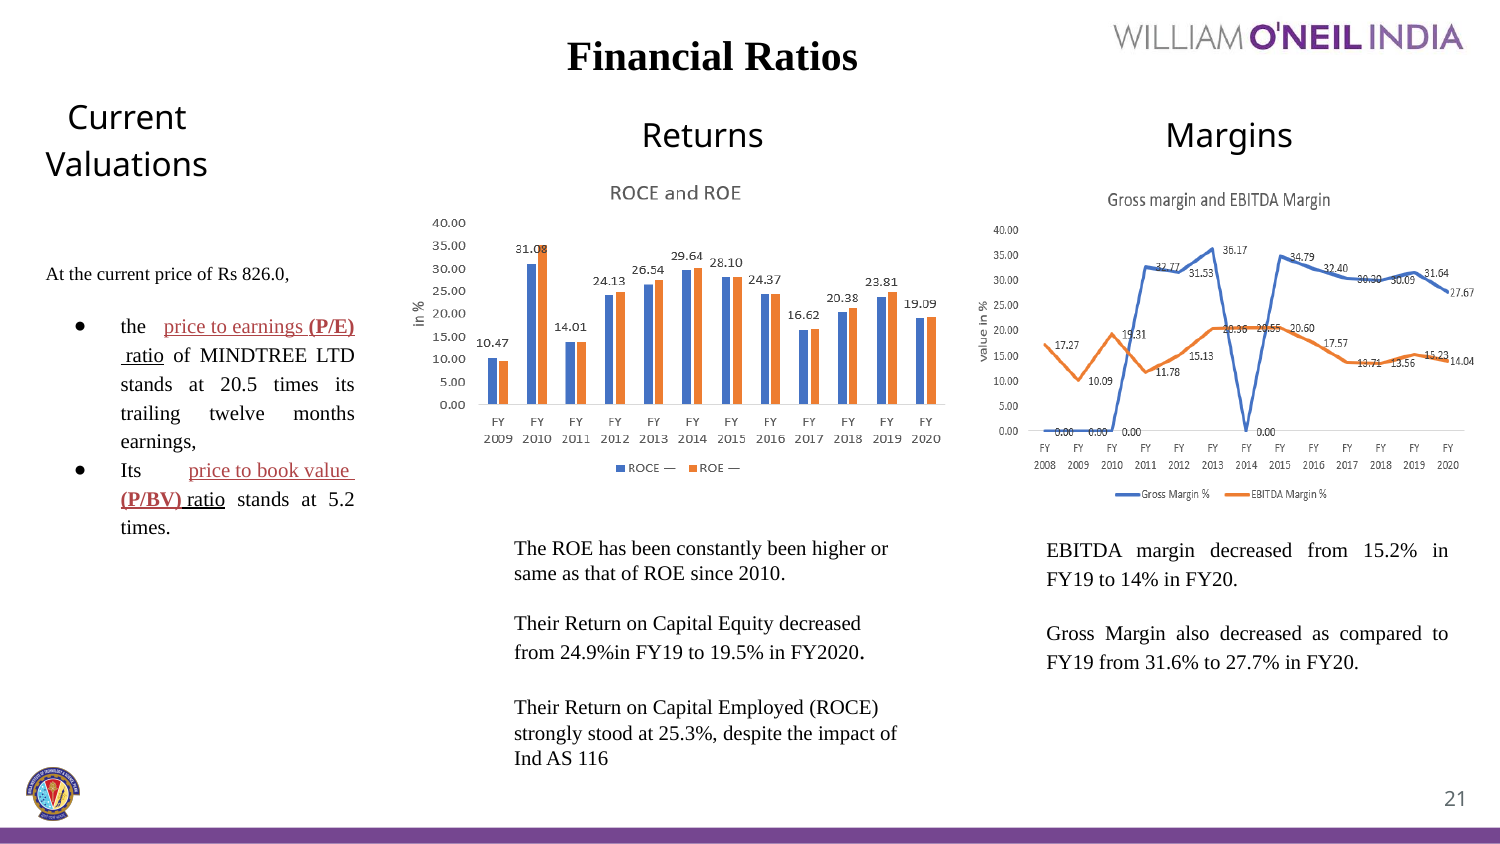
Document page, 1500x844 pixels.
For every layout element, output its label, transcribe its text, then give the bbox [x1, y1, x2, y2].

slide_number ‹#› [1392, 767, 1483, 833]
text_box EBITDA margin decreased from 15.2% in FY19 to 14% in FY20. Gross Margin also decreased as compared to FY19 from 31.6% to 27.7% in FY20. [1031, 518, 1464, 718]
picture [970, 180, 1477, 506]
picture [26, 767, 80, 821]
text_box Current Valuations At the current price of Rs 826.0, the price to earnings (P/E) ratio of MINDTREE LTD stands at 20.5 times its trailing twelve months earnings, Its price to book value (P/BV) ratio stands at 5.2 times. [30, 75, 370, 645]
text_box The ROE has been constantly been higher or same as that of ROE since 2010. Their Return on Capital Equity decreased from 24.9%in FY19 to 19.5% in FY2020. Their Return on Capital Employed (ROCE) strongly stood at 25.3%, despite the impact of Ind AS 116 [499, 519, 915, 729]
text_box Returns [626, 99, 899, 137]
text_box Margins [1142, 99, 1447, 137]
picture [1097, 5, 1479, 77]
text_box Financial Ratios [542, 13, 883, 89]
picture [409, 183, 947, 479]
